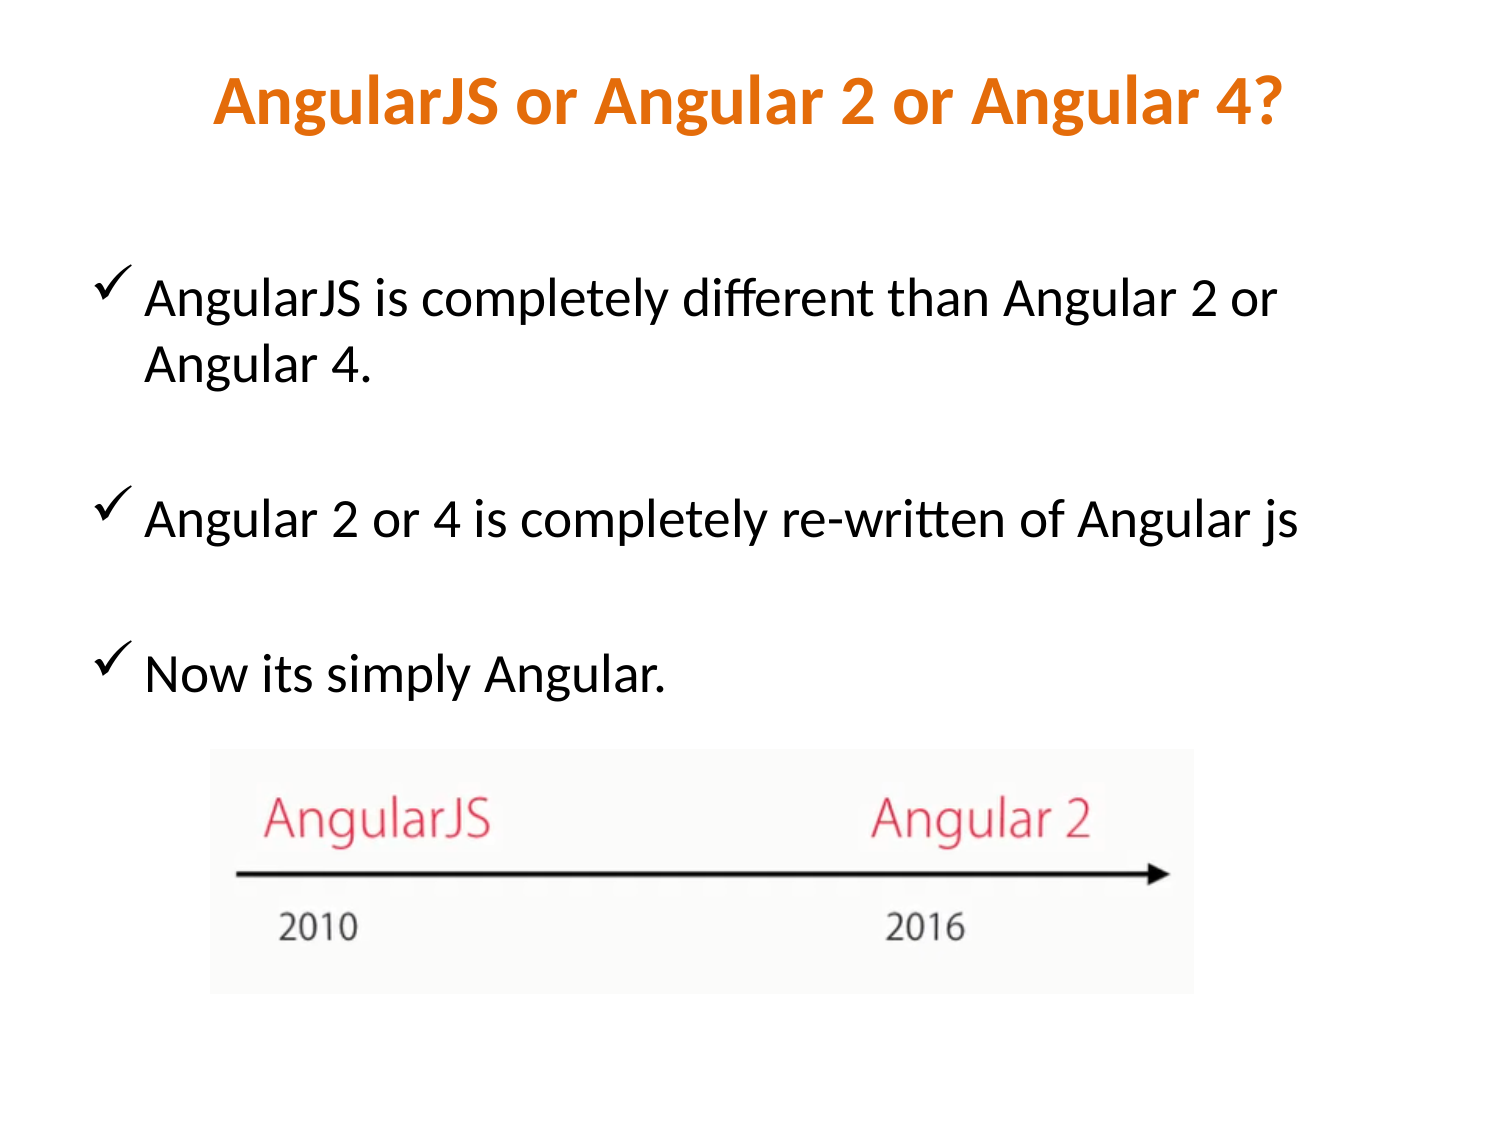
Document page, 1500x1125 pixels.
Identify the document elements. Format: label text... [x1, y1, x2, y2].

title AngularJS or Angular 2 or Angular 4? [75, 45, 1425, 175]
picture [210, 749, 1194, 994]
list AngularJS is completely different than Angular 2 or Angular 4. Angular 2 or 4 is completely re-written of Angular js Now its simply Angular. [75, 175, 1425, 715]
